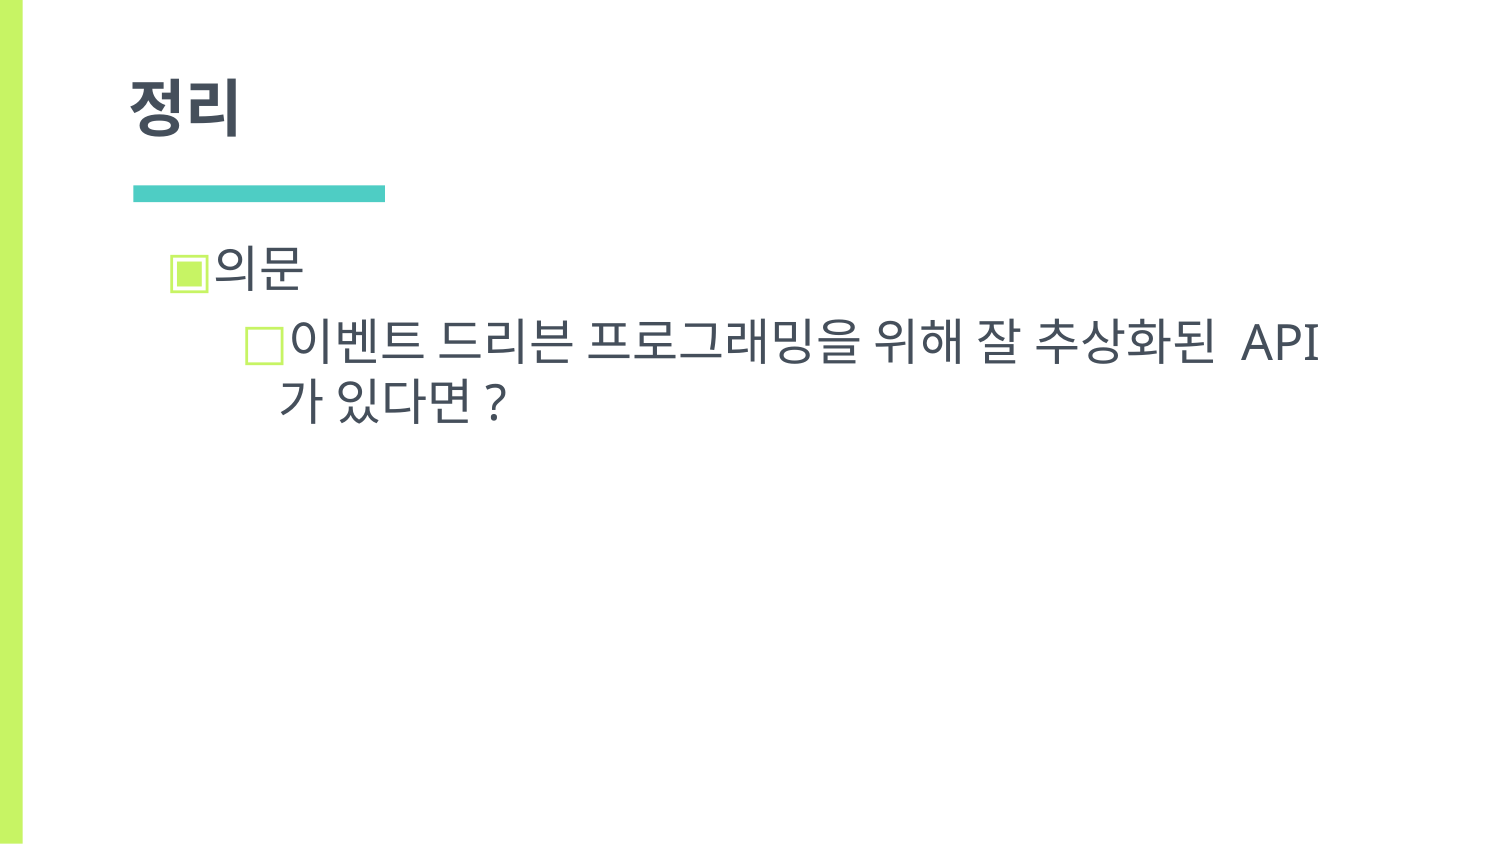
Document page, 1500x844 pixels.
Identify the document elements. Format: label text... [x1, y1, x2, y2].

list 의문 이벤트 드리븐 프로그래밍을 위해 잘 추상화된 API가 있다면? [113, 222, 1387, 766]
title 정리 [113, 0, 1387, 159]
